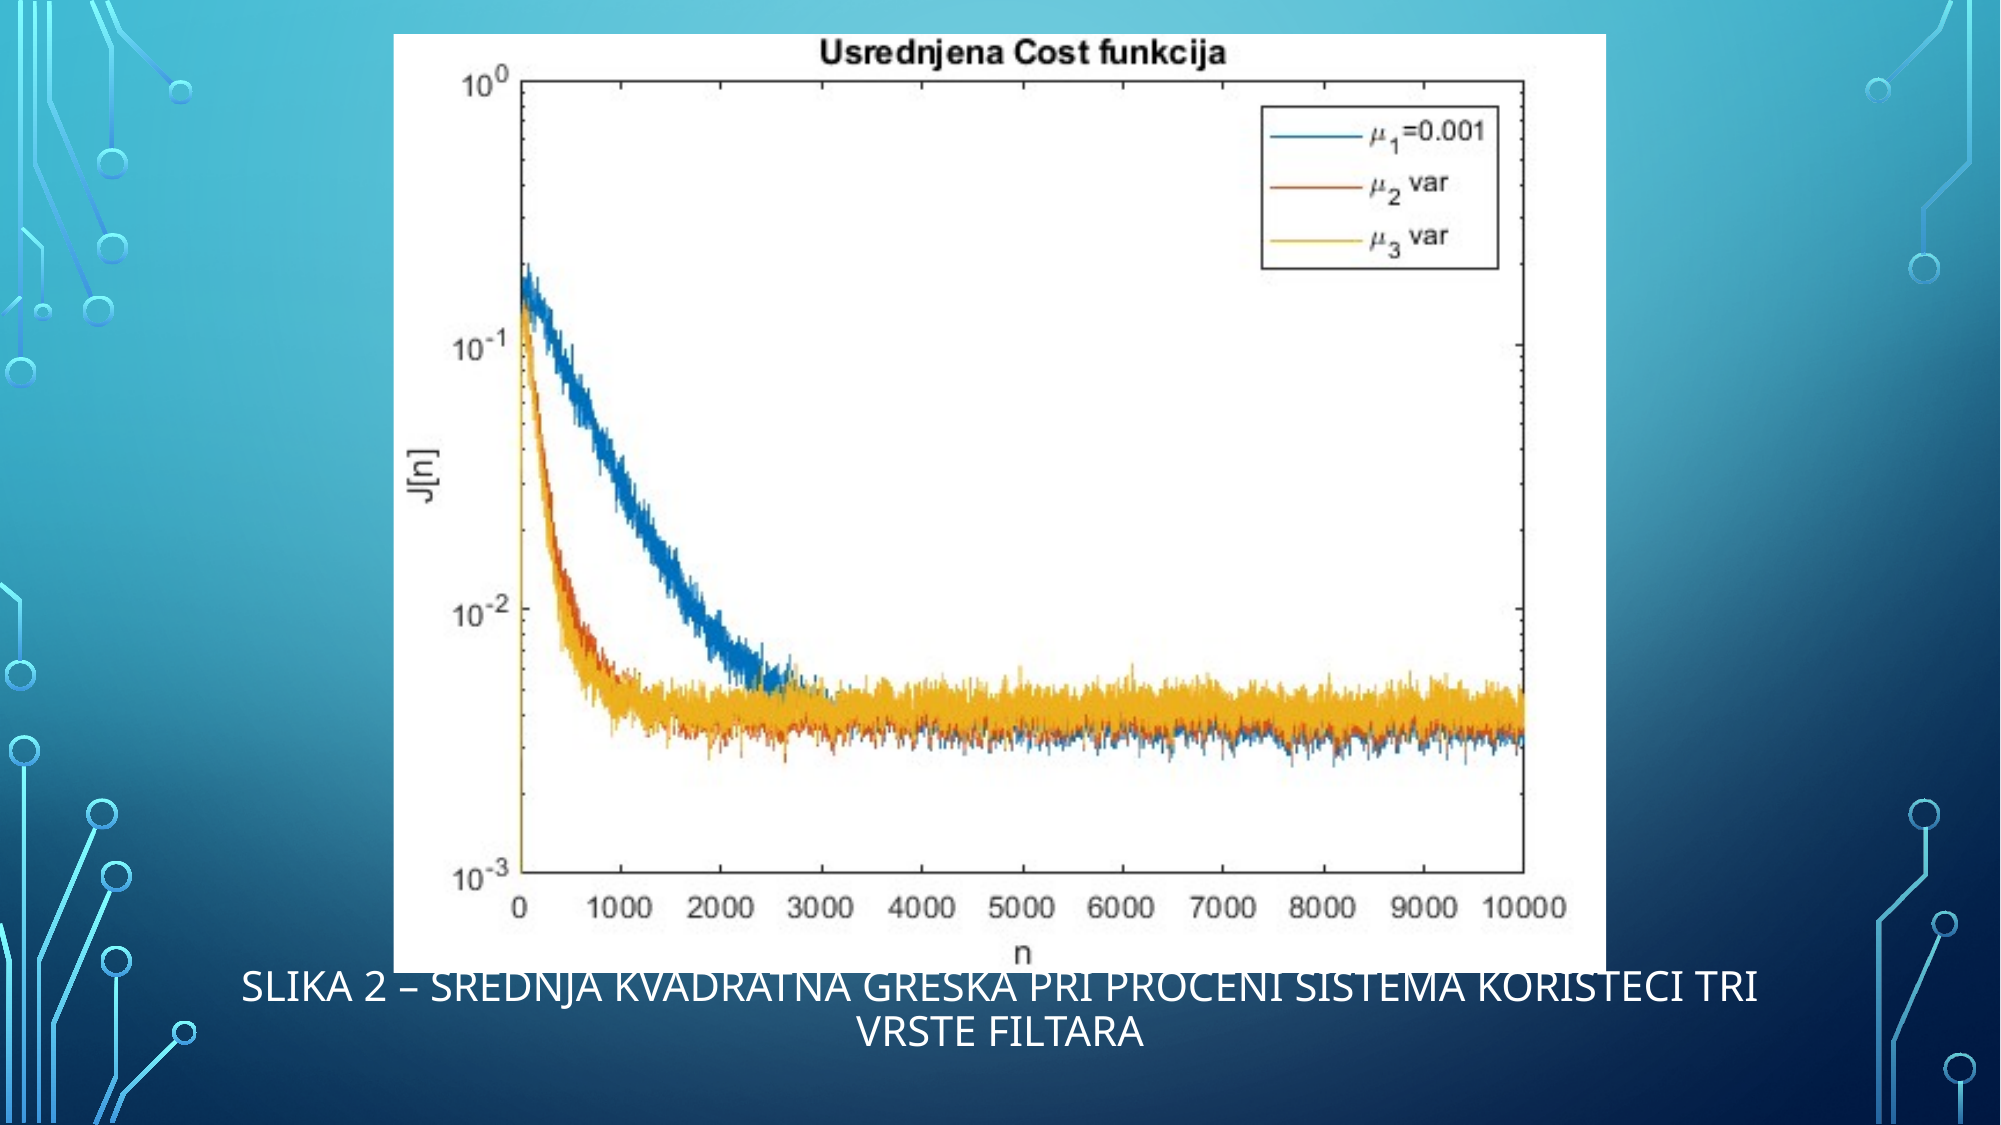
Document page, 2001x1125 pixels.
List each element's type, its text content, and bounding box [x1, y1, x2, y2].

title Slika 2 – Srednja kvadratna greska pri proceni sistema koristeci tri vrste filtara [187, 928, 1814, 1063]
picture [393, 34, 1607, 973]
